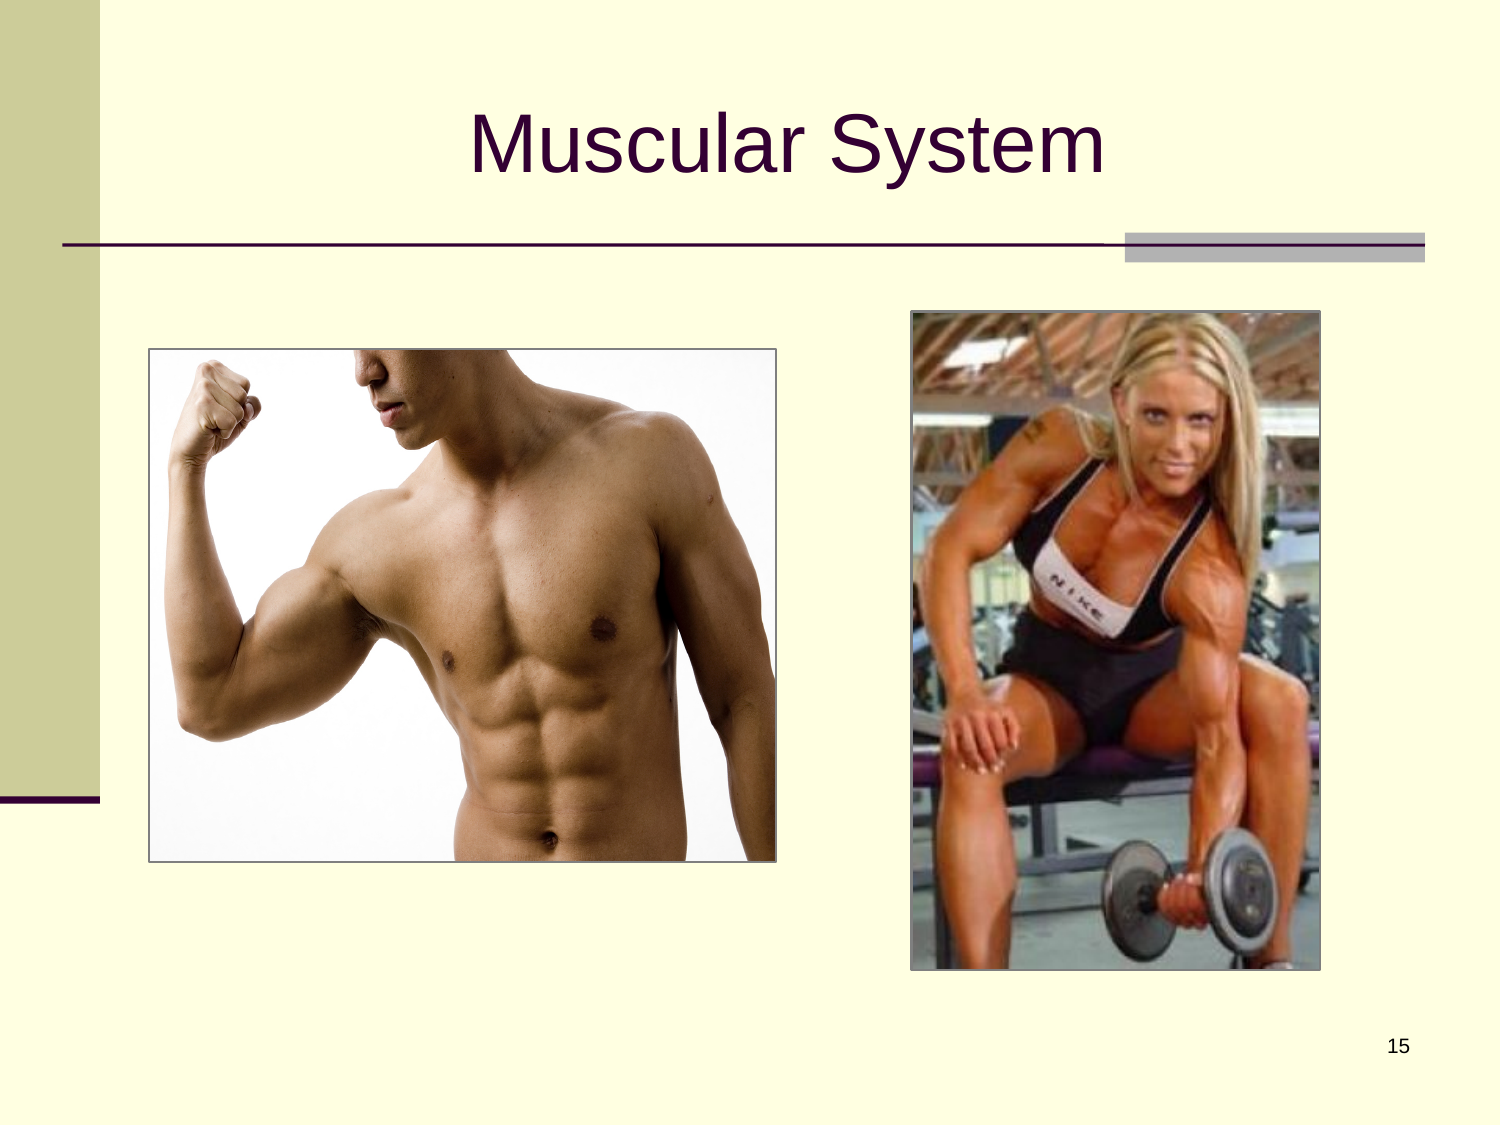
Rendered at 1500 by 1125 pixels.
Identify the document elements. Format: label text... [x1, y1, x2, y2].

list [912, 312, 1319, 970]
title Muscular System [150, 45, 1425, 234]
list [149, 349, 776, 862]
slide_number 15 [1112, 1024, 1426, 1101]
